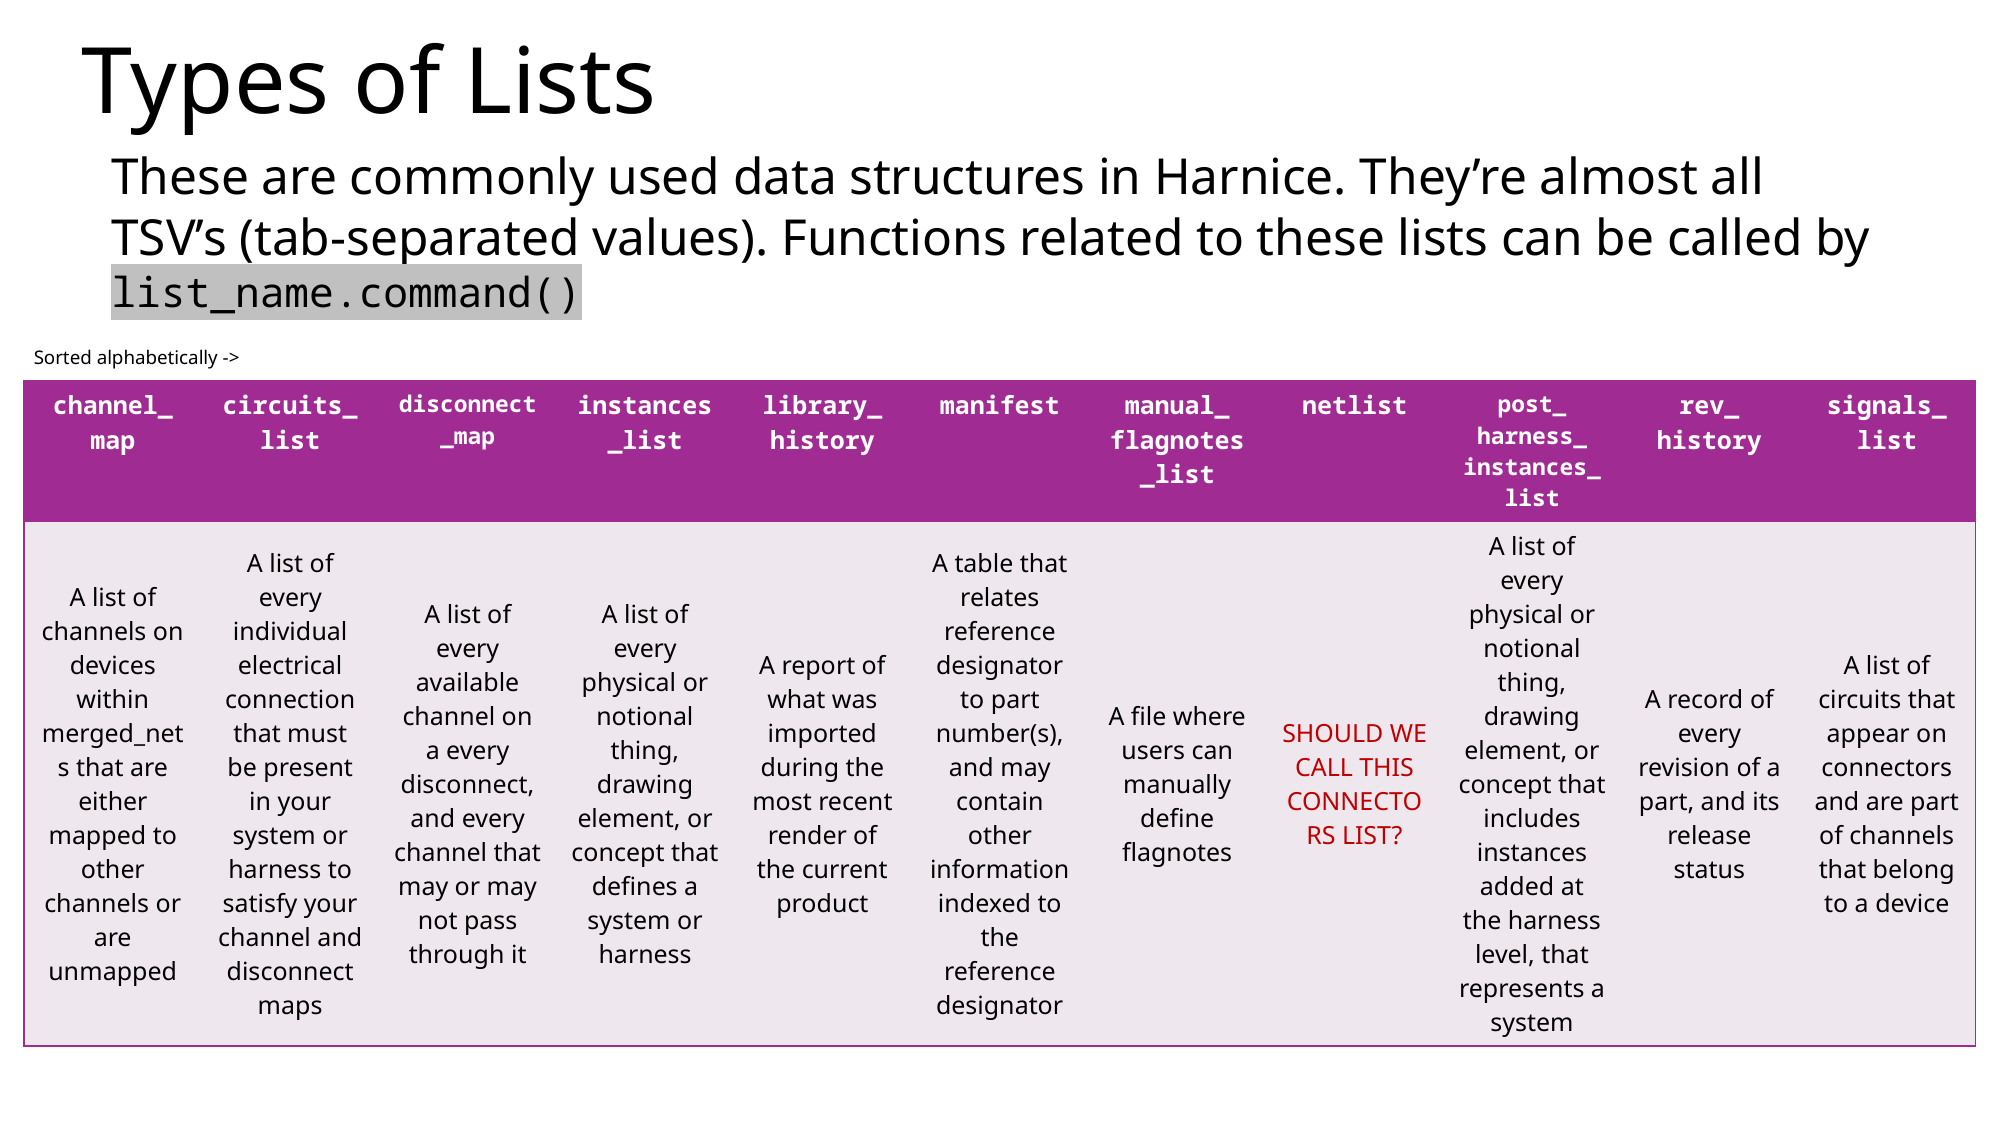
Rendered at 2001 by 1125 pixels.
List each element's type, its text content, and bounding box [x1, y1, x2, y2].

table_cell A list of every physical or notional thing, drawing element, or concept that includes instances added at the harness level, that represents a system [1443, 522, 1621, 1045]
table_header manifest [911, 382, 1089, 520]
title Types of Lists [66, 12, 1792, 156]
table_header signals_ list [1798, 382, 1975, 520]
table_header channel_ map [25, 382, 202, 520]
table_header instances_list [556, 382, 734, 520]
table_header disconnect _map [379, 382, 556, 520]
text_box Sorted alphabetically -> [18, 338, 254, 376]
table_cell A list of every available channel on a every disconnect, and every channel that may or may not pass through it [379, 522, 556, 1045]
table_header circuits_list [202, 382, 379, 520]
table_cell A report of what was imported during the most recent render of the current product [734, 522, 911, 1045]
table_cell A list of every individual electrical connection that must be present in your system or harness to satisfy your channel and disconnect maps [202, 522, 379, 1045]
text_box These are commonly used data structures in Harnice. They’re almost all TSV’s (tab-separated values). Functions related to these lists can be called by list_name.command() [96, 137, 1896, 327]
table_cell A file where users can manually define flagnotes [1089, 522, 1266, 1045]
table_header rev_ history [1621, 382, 1798, 520]
table_header library_ history [734, 382, 911, 520]
table_cell SHOULD WE CALL THIS CONNECTORS LIST? [1266, 522, 1443, 1045]
table_header netlist [1266, 382, 1443, 520]
table_cell A list of channels on devices within merged_nets that are either mapped to other channels or are unmapped [25, 522, 202, 1045]
table_cell A list of every physical or notional thing, drawing element, or concept that defines a system or harness [556, 522, 734, 1045]
table_cell A table that relates reference designator to part number(s), and may contain other information indexed to the reference designator [911, 522, 1089, 1045]
table_header manual_ flagnotes_list [1089, 382, 1266, 520]
table_cell A record of every revision of a part, and its release status [1621, 522, 1798, 1045]
table_header post_ harness_ instances_list [1443, 382, 1621, 520]
table_cell A list of circuits that appear on connectors and are part of channels that belong to a device [1798, 522, 1975, 1045]
